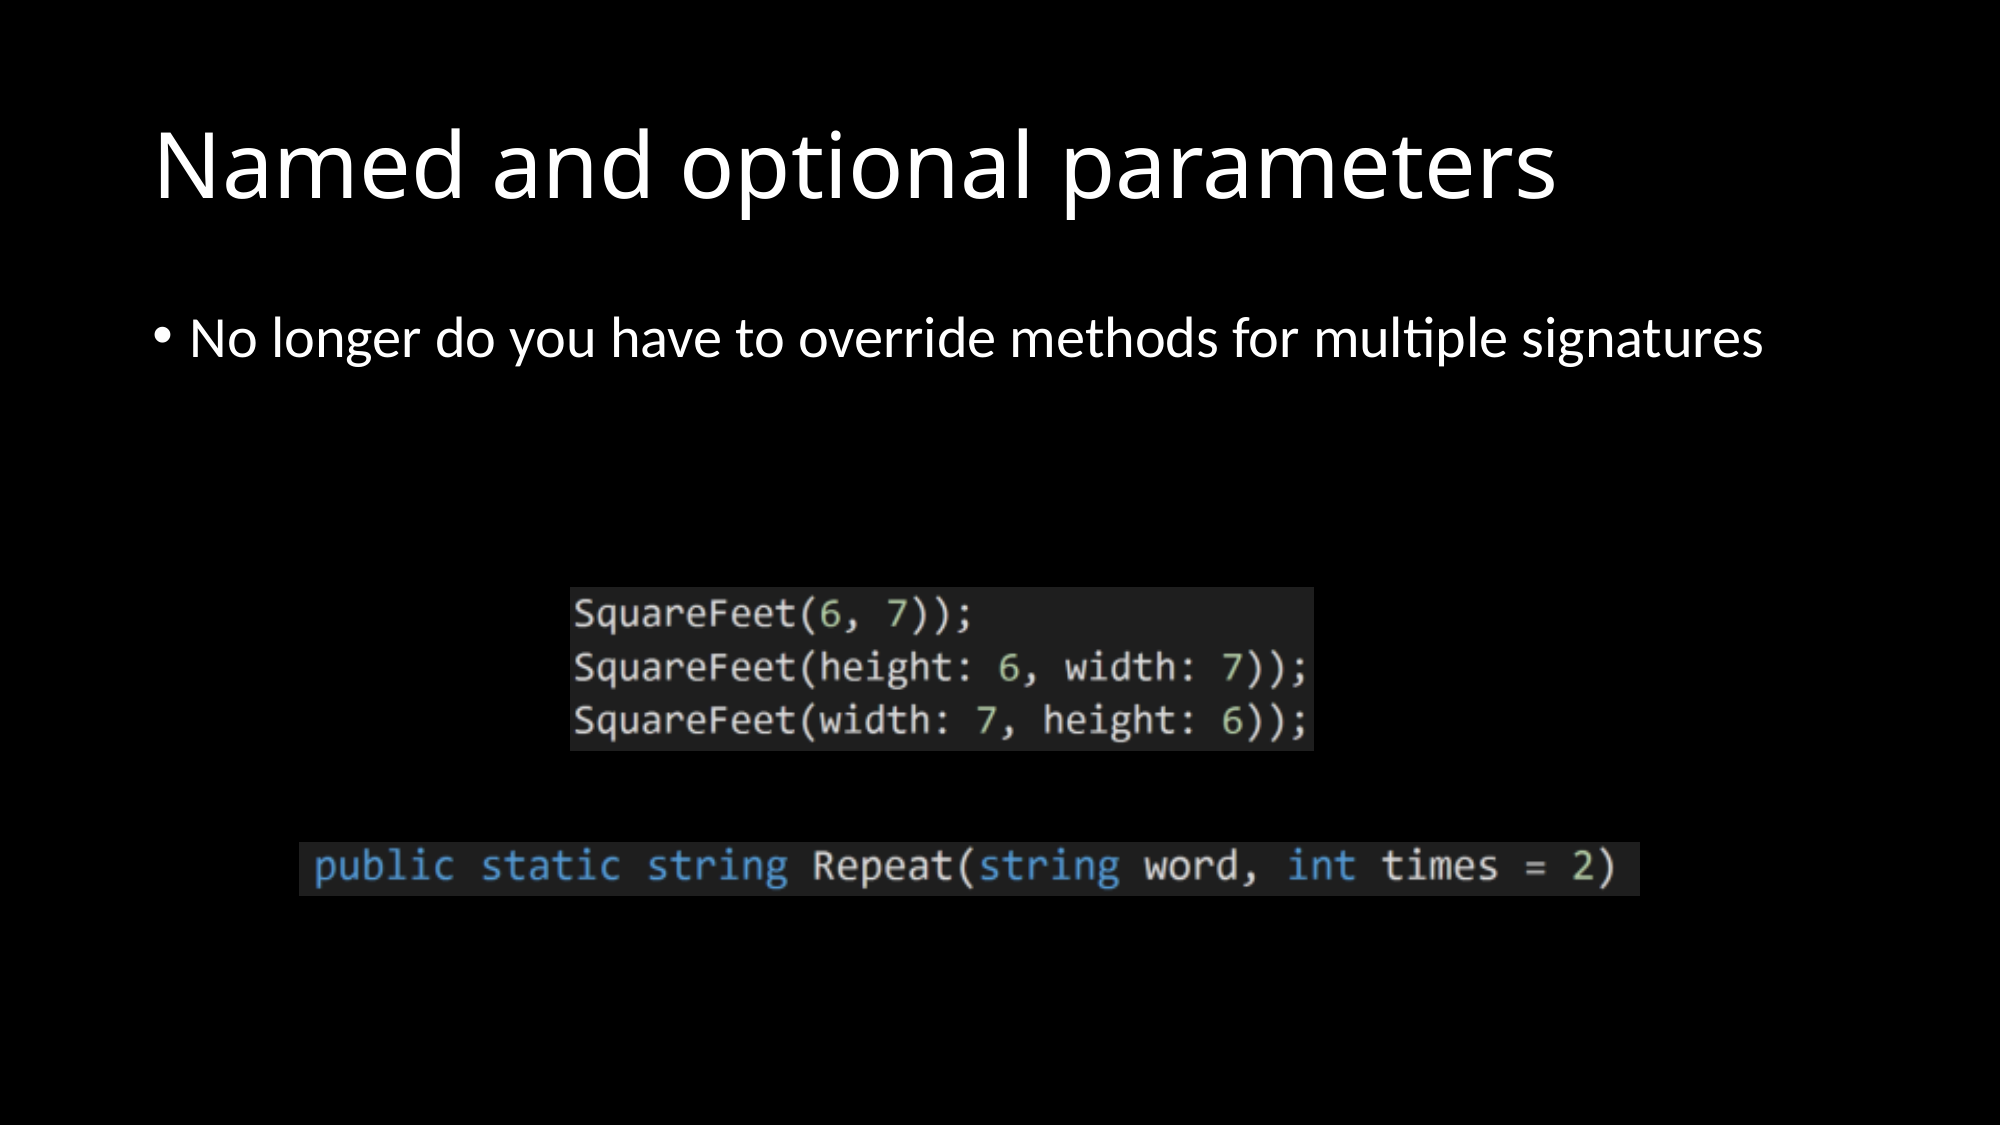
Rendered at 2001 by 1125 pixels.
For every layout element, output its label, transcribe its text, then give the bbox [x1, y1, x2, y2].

title Named and optional parameters [137, 59, 1863, 278]
list No longer do you have to override methods for multiple signatures [137, 299, 1814, 1014]
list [299, 842, 1640, 896]
picture [569, 587, 1314, 751]
